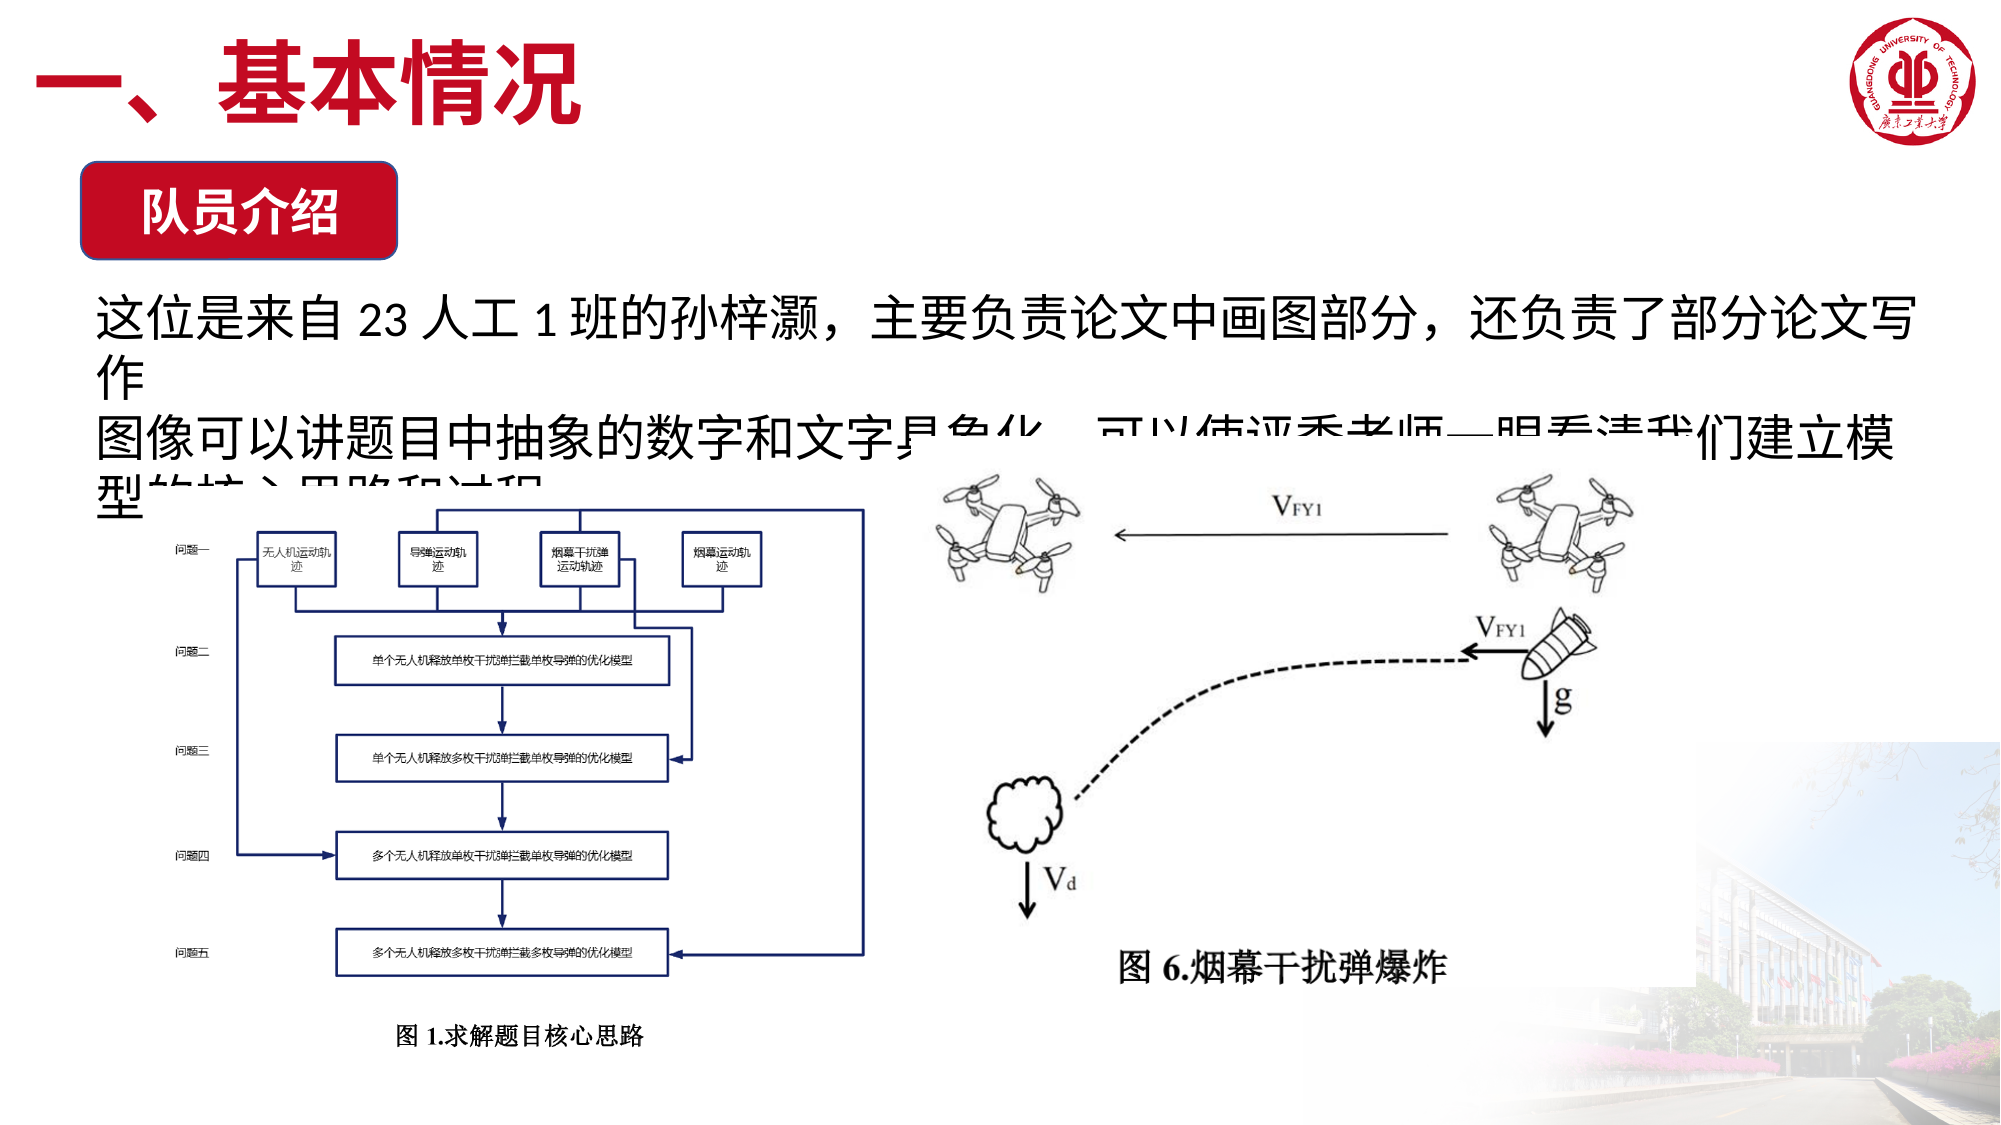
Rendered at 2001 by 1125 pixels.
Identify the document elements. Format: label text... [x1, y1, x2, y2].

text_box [80, 161, 398, 260]
picture [1826, 0, 2000, 155]
text_box 一、基本情况 [13, 31, 604, 143]
picture [910, 435, 2000, 1125]
picture [143, 485, 889, 1050]
text_box 这位是来自23人工1班的孙梓灏，主要负责论文中画图部分，还负责了部分论文写作 图像可以讲题目中抽象的数字和文字具象化，可以使评委老师一眼看清我们建立模型的核心思路和过程 [81, 278, 1959, 534]
